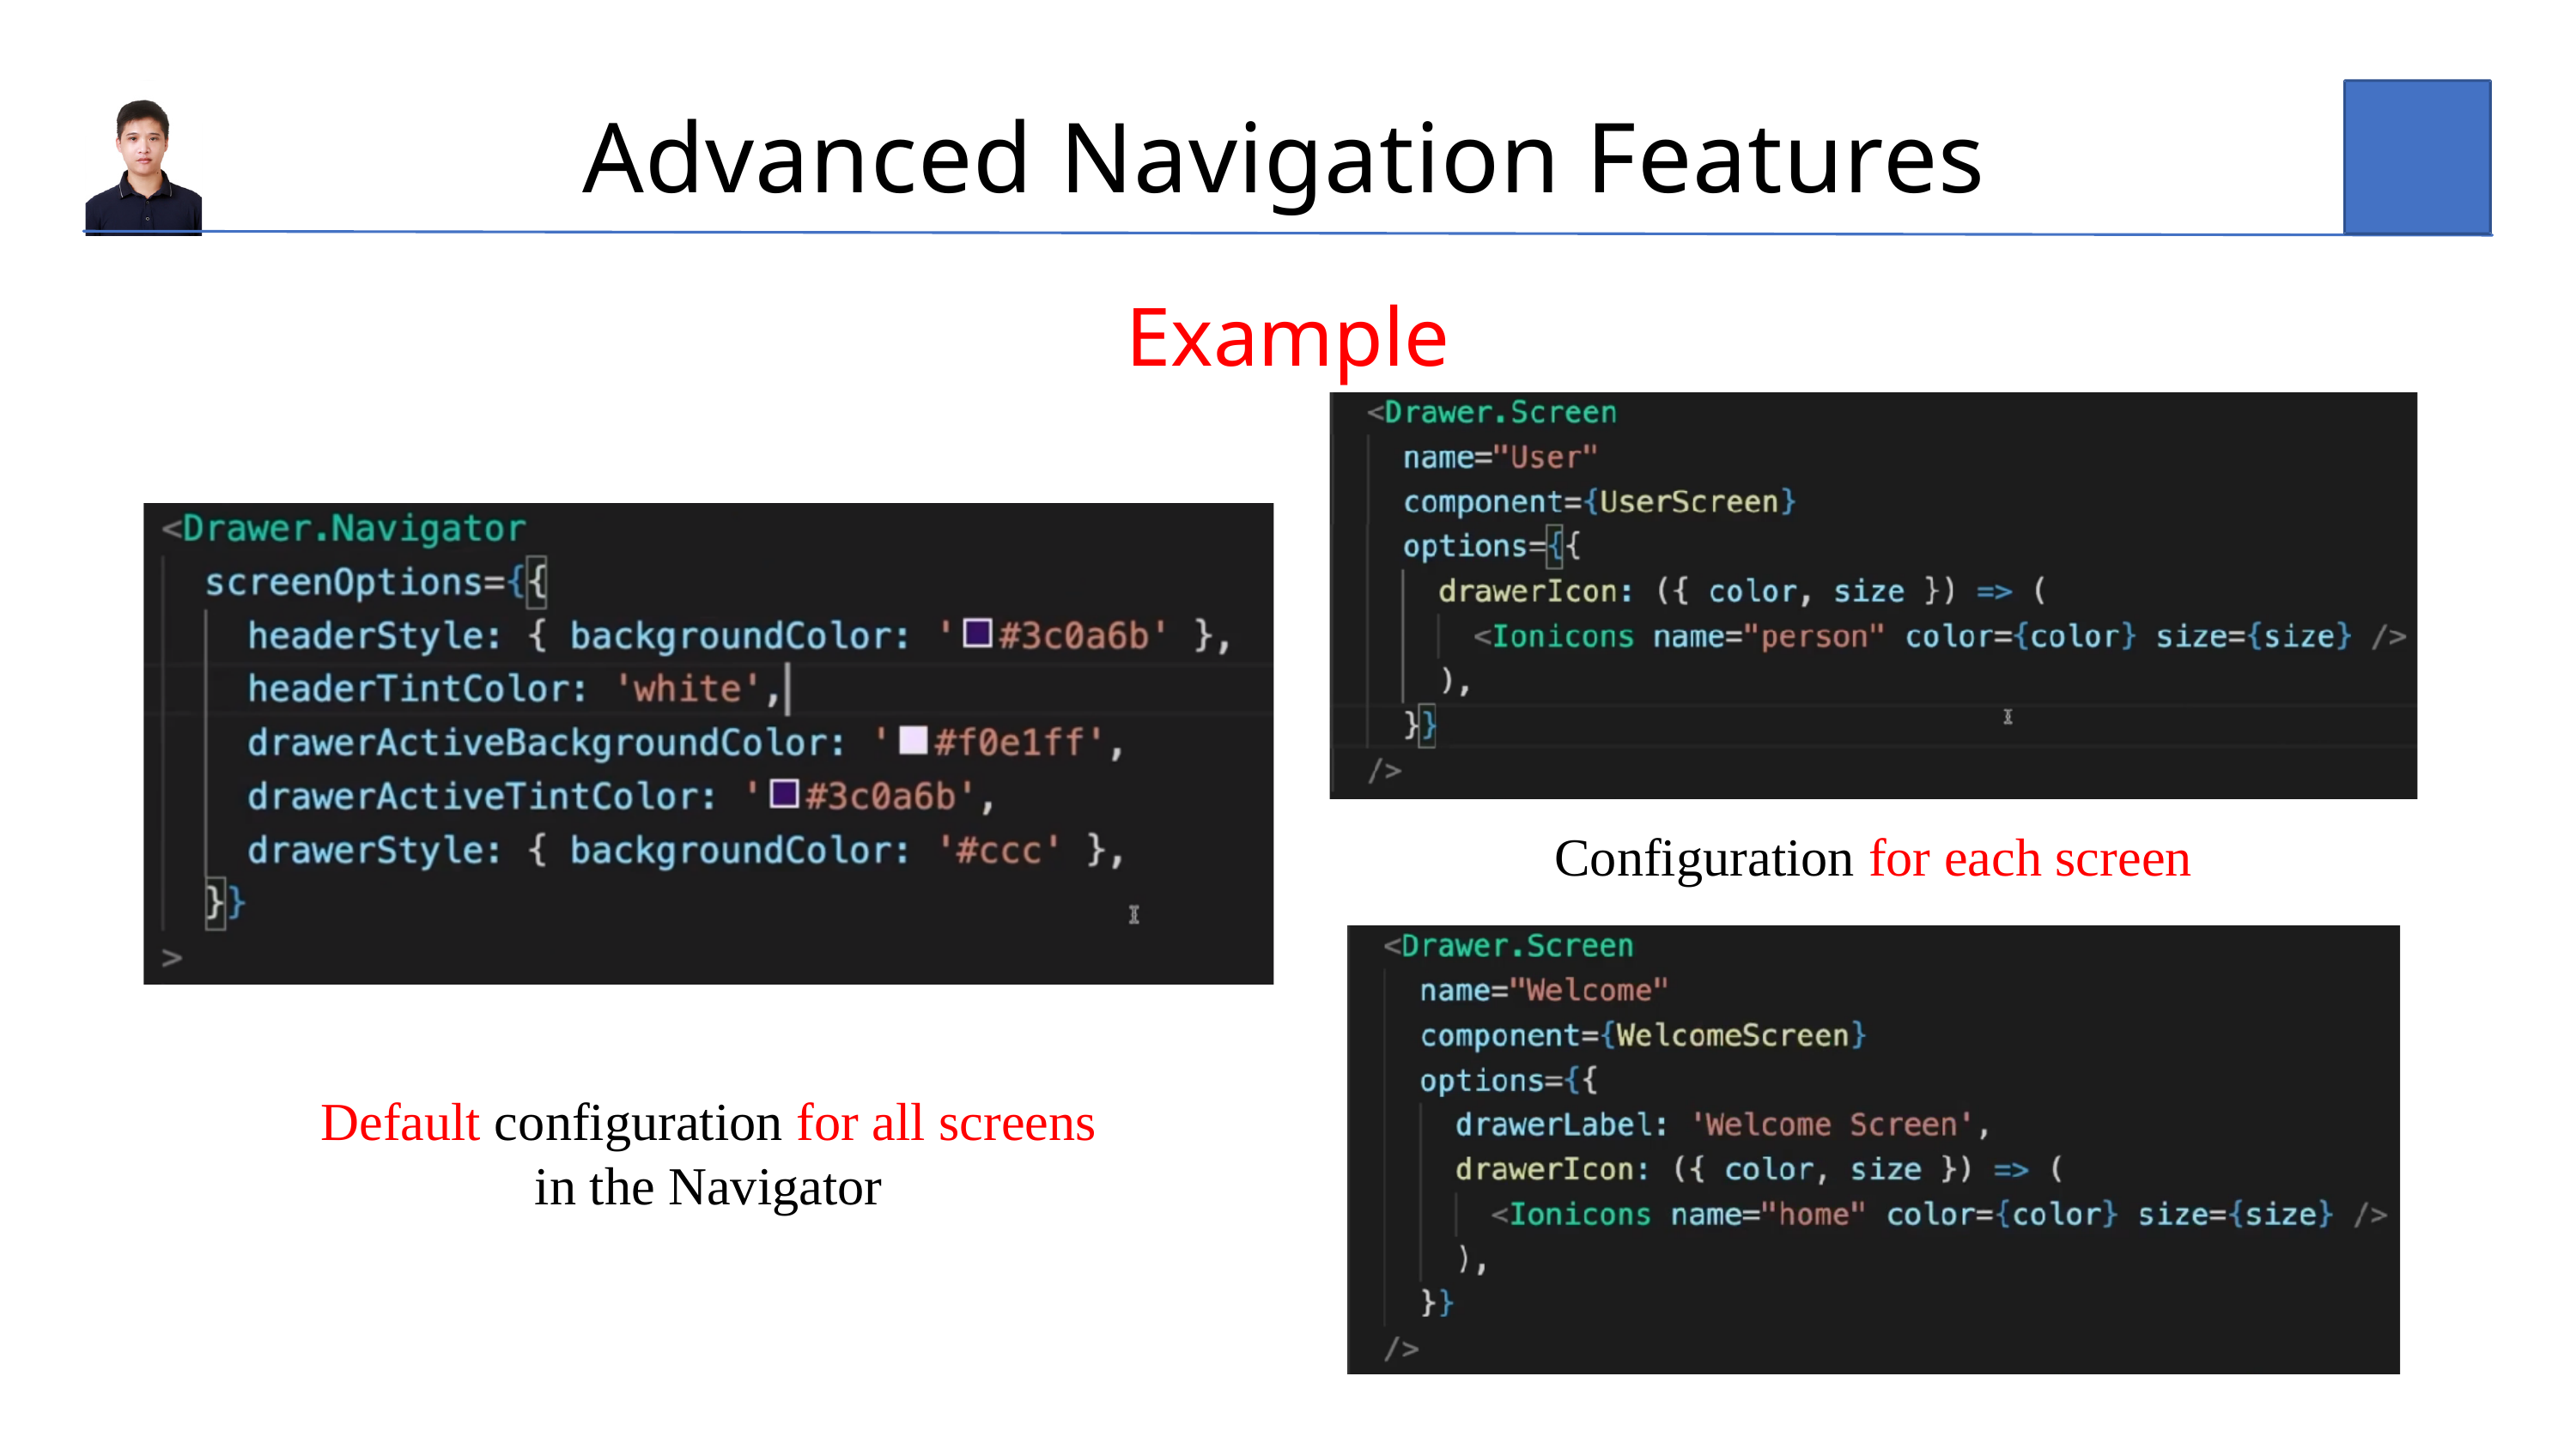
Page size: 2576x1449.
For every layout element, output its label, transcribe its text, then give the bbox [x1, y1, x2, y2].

text_box Example [993, 286, 1583, 383]
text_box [2342, 79, 2493, 235]
text_box Advanced Navigation Features [240, 96, 2330, 213]
text_box [85, 232, 203, 236]
text_box [1329, 392, 2418, 799]
text_box [1346, 925, 2401, 1374]
text_box [85, 80, 203, 231]
text_box [143, 503, 1274, 985]
text_box Configuration for each screen [1487, 822, 2260, 888]
text_box Default configuration for all screens in the Navigator [307, 1087, 1110, 1216]
